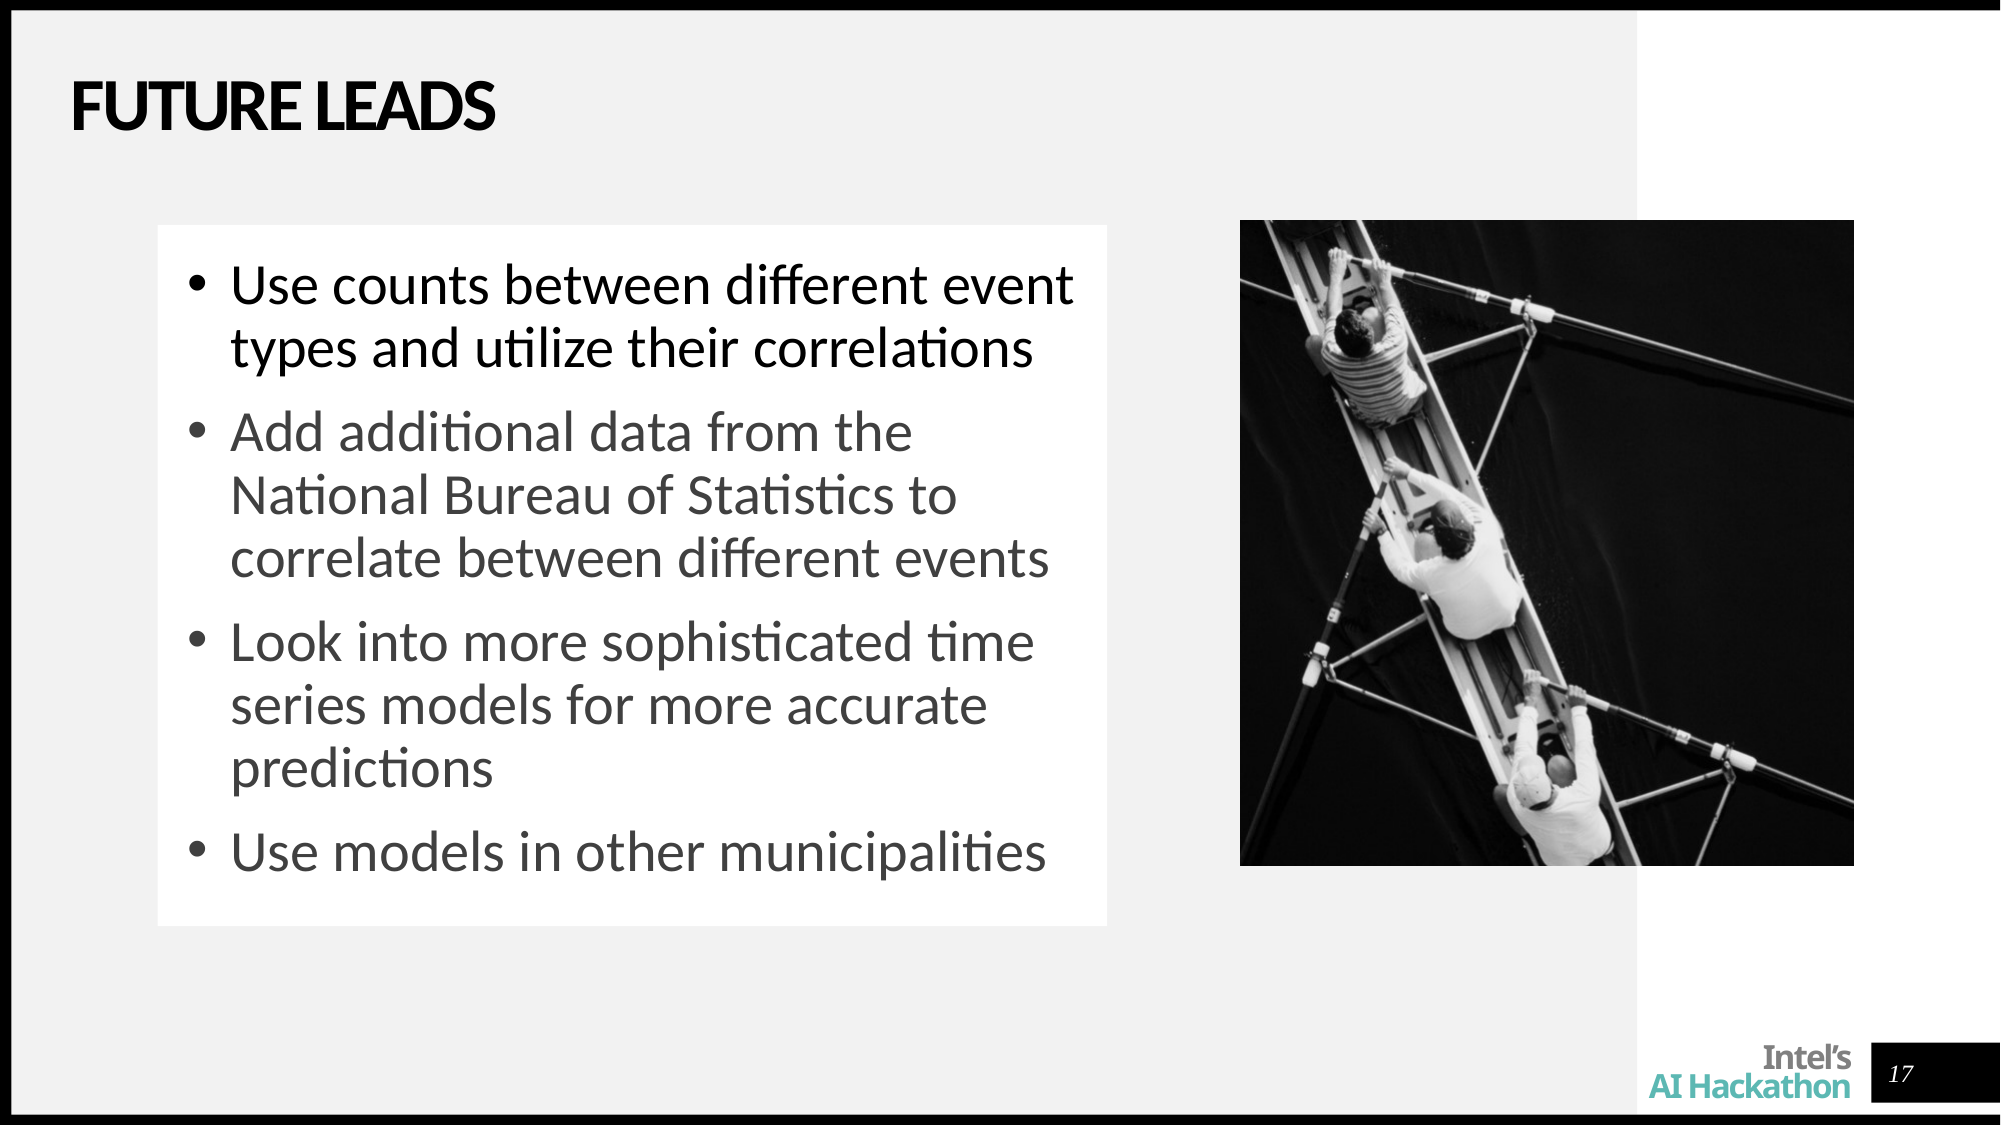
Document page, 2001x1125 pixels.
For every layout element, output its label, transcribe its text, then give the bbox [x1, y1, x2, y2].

slide_number 17 [1877, 1050, 1924, 1096]
picture [1240, 220, 1854, 866]
list Use counts between different event types and utilize their correlations Add additional data from the National Bureau of Statistics to correlate between different events Look into more sophisticated time series models for more accurate predictions Use models in other municipalities [157, 224, 1108, 927]
title Future Leads [70, 70, 1569, 142]
